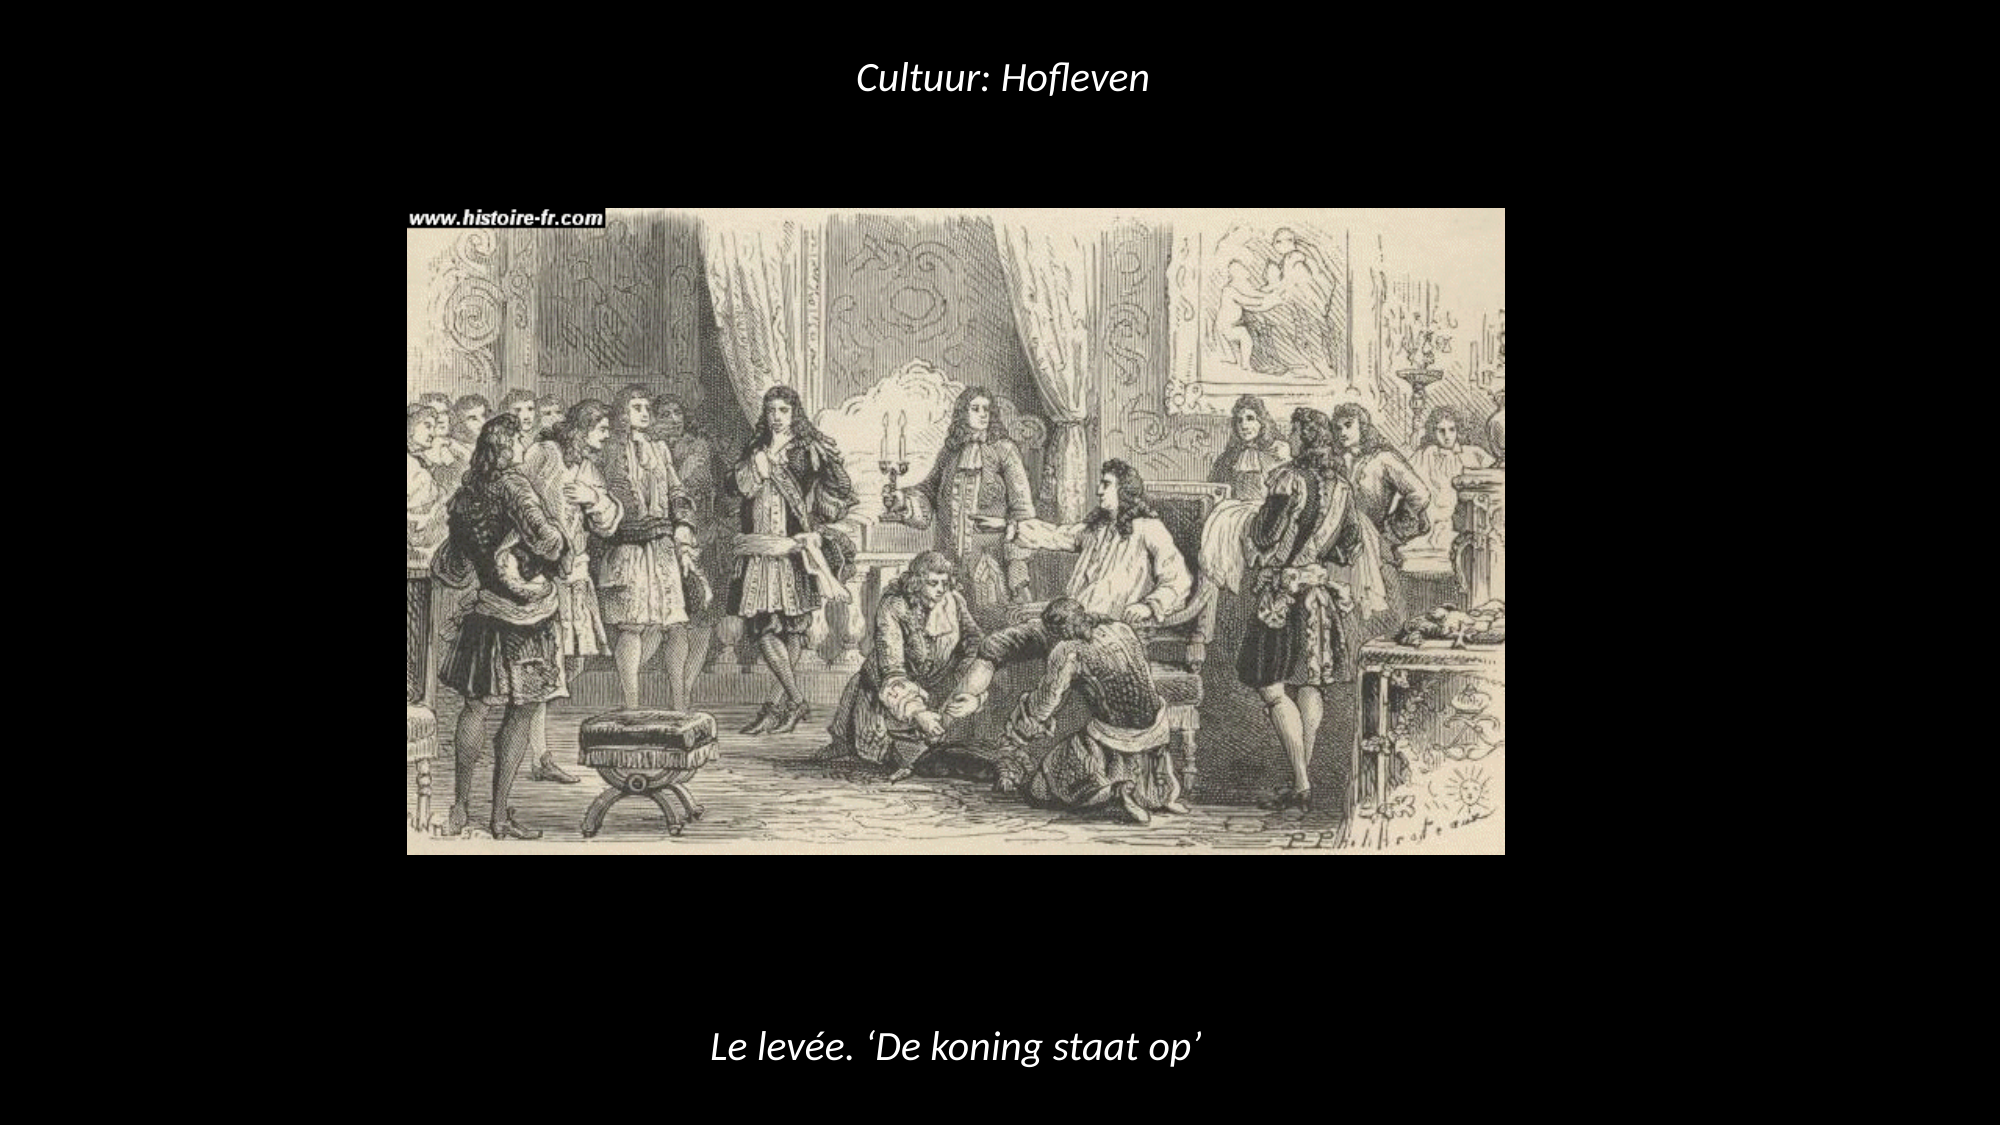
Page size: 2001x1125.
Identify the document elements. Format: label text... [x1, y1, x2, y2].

picture [407, 208, 1505, 855]
text_box Le levée. ‘De koning staat op’ [456, 1011, 1456, 1076]
text_box Cultuur: Hofleven [503, 42, 1503, 158]
